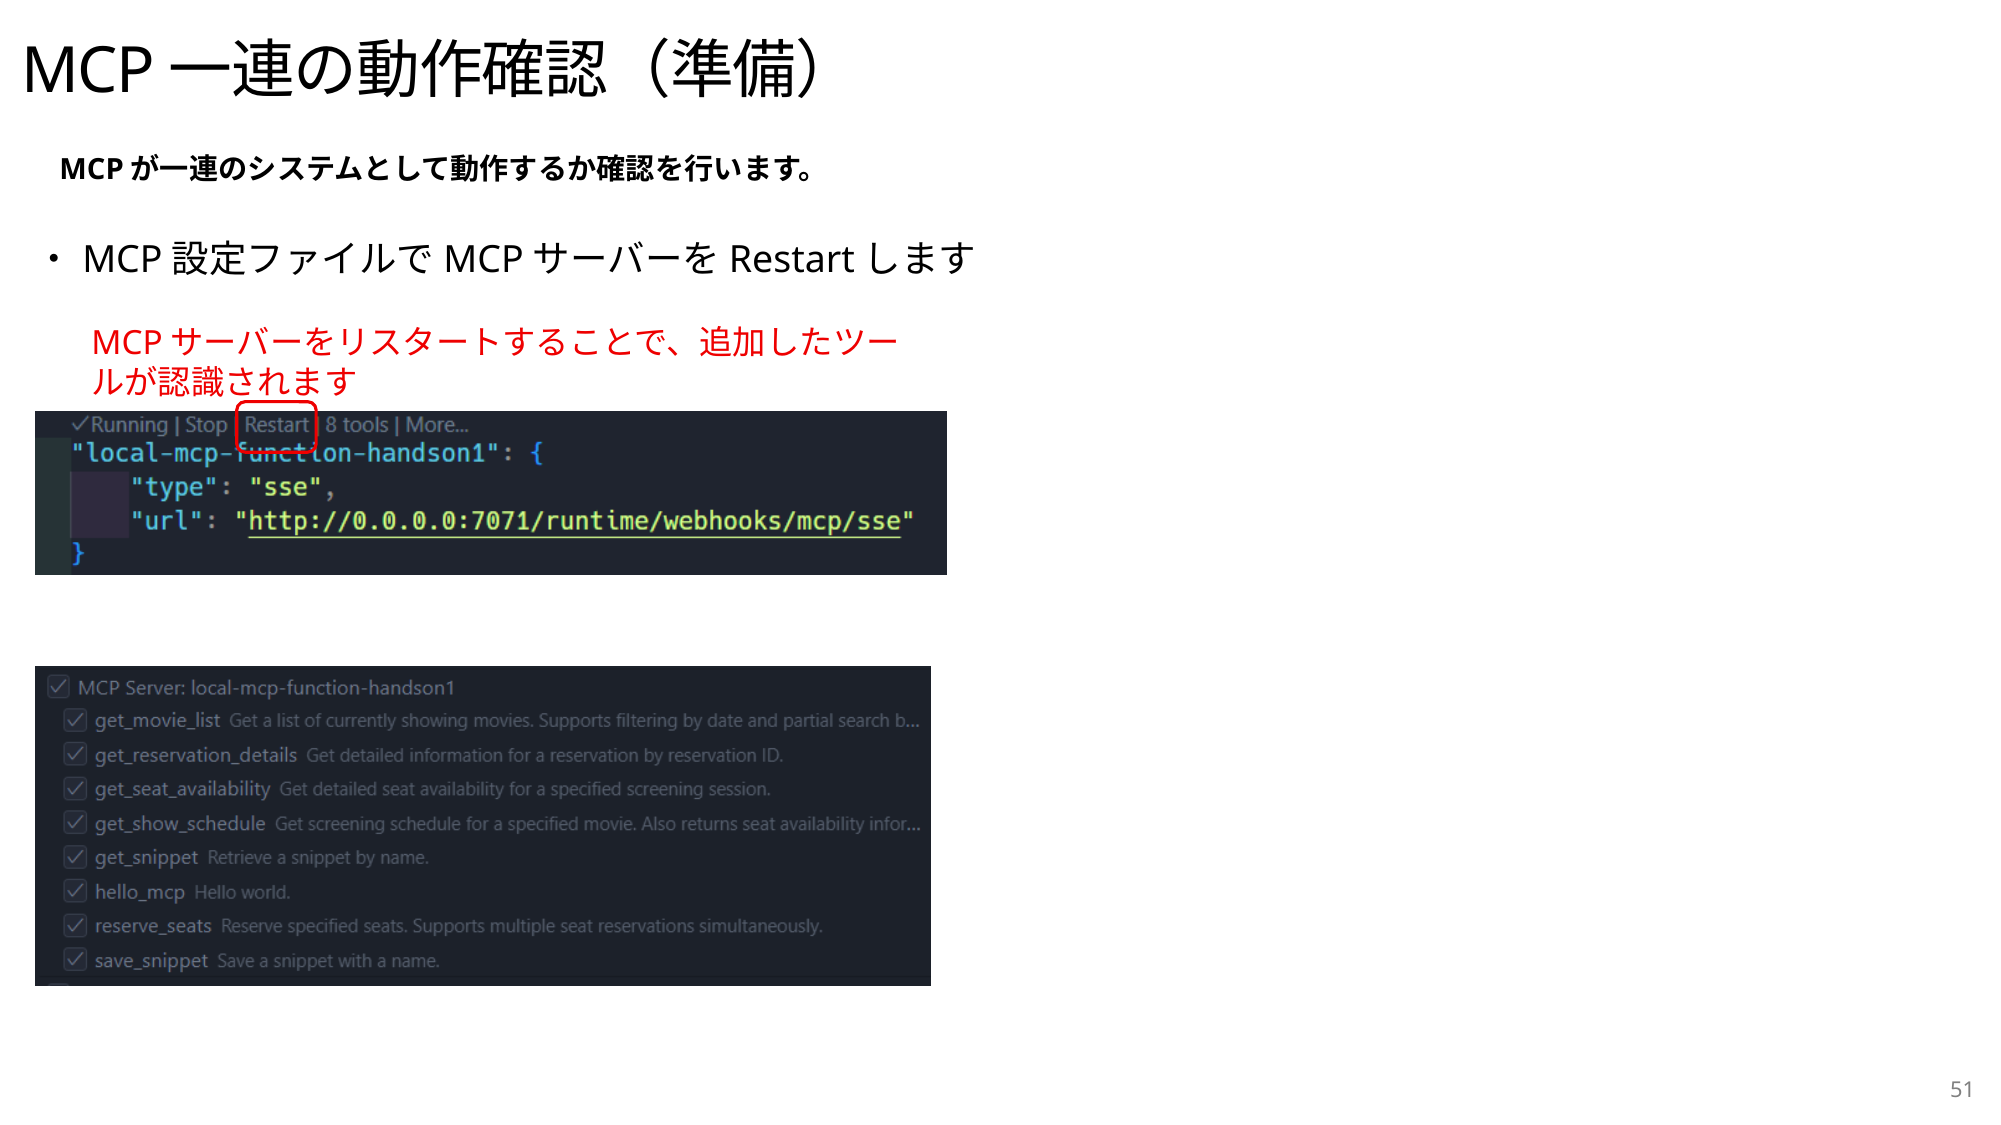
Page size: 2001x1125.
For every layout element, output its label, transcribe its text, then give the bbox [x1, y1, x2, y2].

text_box ・MCP設定ファイルでMCPサーバーをRestartします [21, 227, 1143, 288]
slide_number 51 [1539, 1067, 1990, 1125]
picture [35, 411, 947, 575]
title MCP一連の動作確認（準備） [21, 28, 1747, 106]
picture [35, 665, 931, 986]
text_box MCPサーバーをリスタートすることで、追加したツールが認識されます [91, 320, 931, 401]
list MCPが一連のシステムとして動作するか確認を行います。 [35, 116, 1934, 220]
text_box [235, 401, 317, 411]
